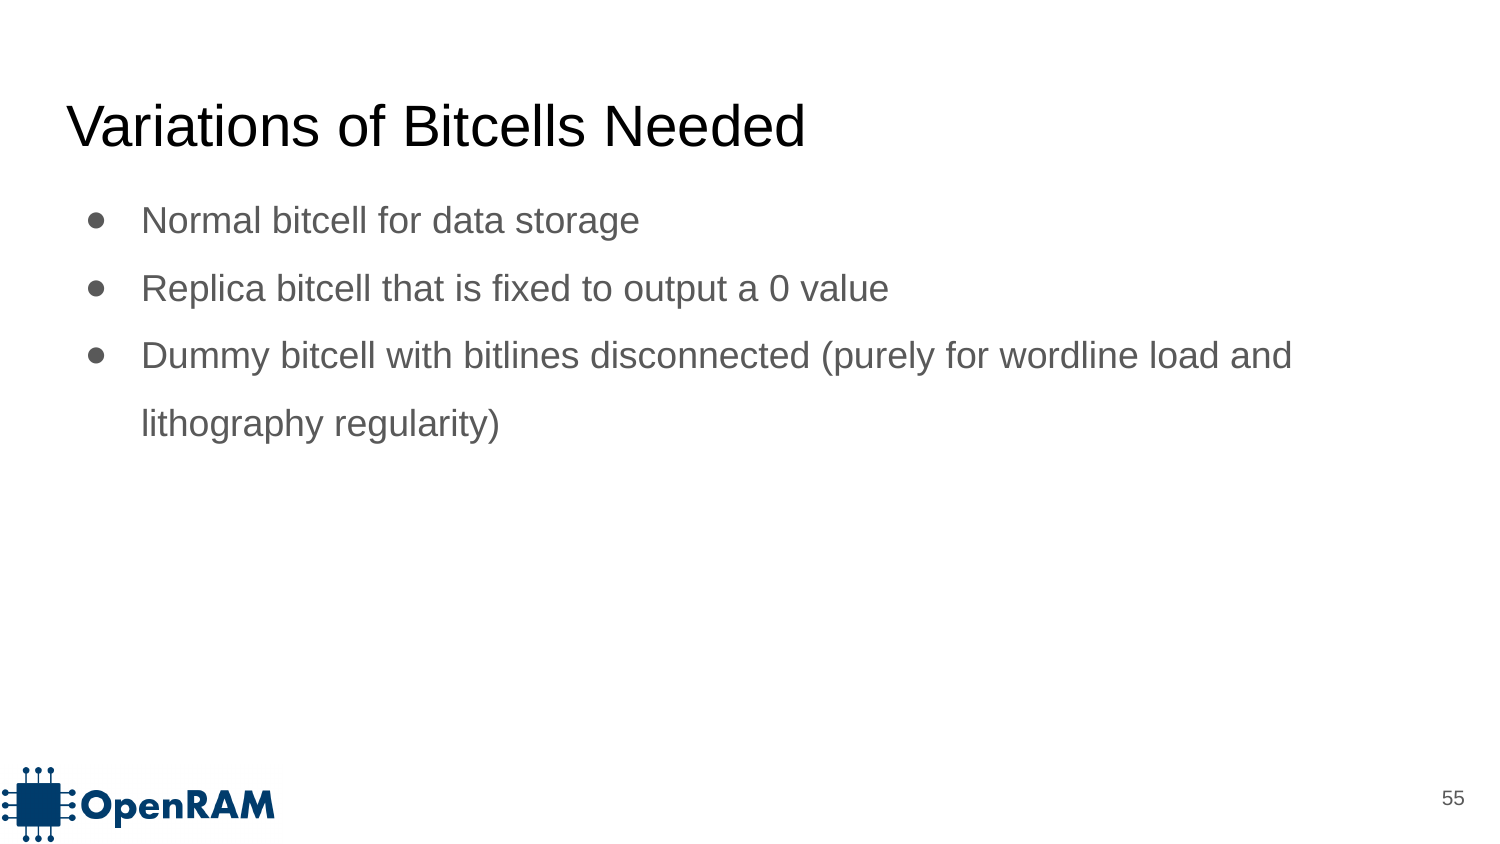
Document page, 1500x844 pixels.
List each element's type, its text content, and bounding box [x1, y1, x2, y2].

slide_number ‹#› [1389, 764, 1480, 830]
title Variations of Bitcells Needed [51, 72, 1449, 167]
picture [0, 764, 283, 844]
list Normal bitcell for data storage Replica bitcell that is fixed to output a 0 value Dummy bitcell with bitlines disconnected (purely for wordline load and lithography regularity) [51, 173, 1449, 735]
